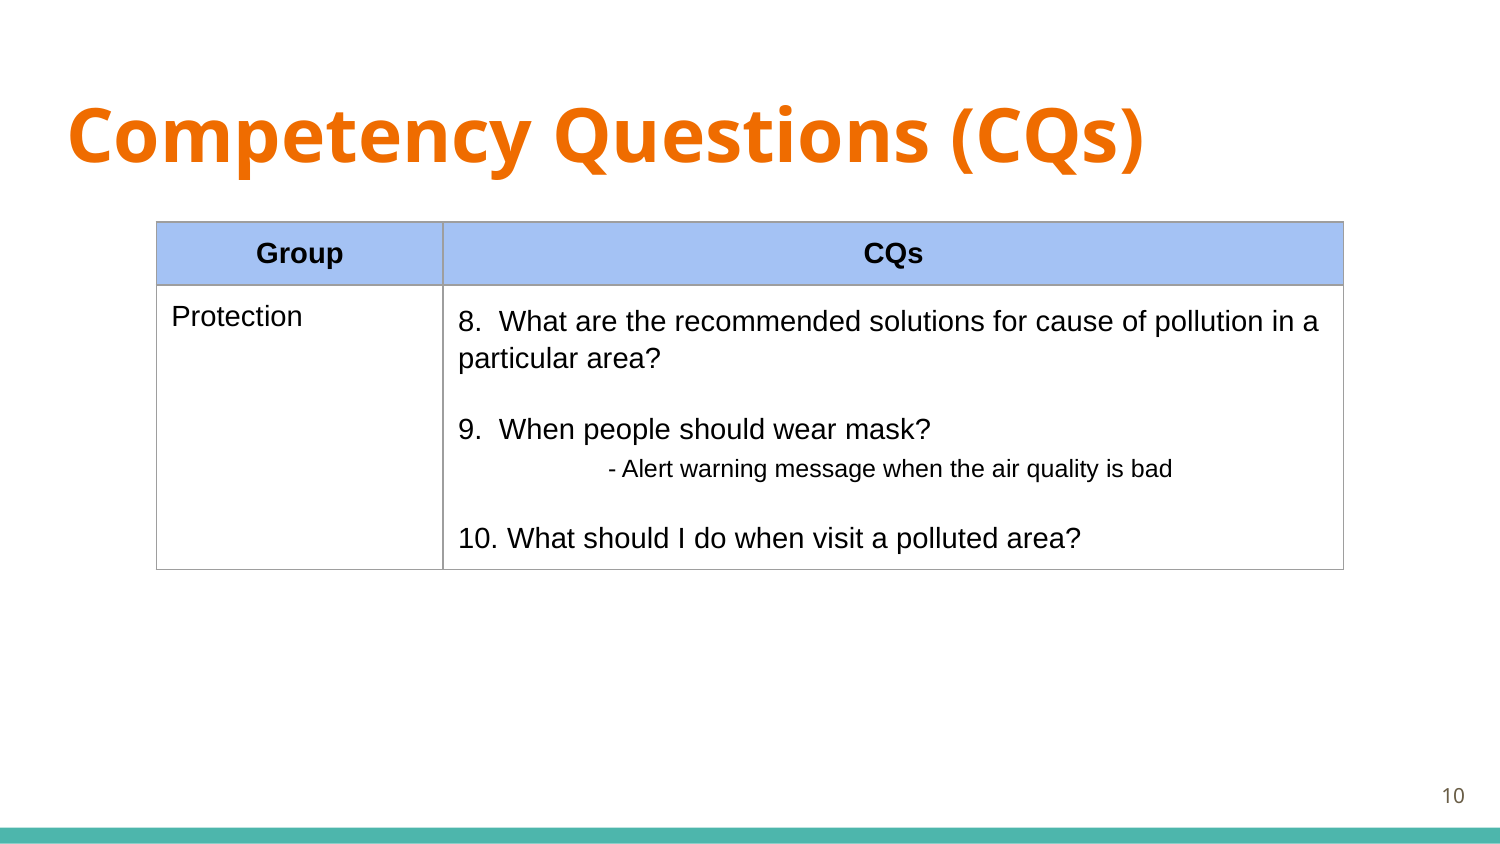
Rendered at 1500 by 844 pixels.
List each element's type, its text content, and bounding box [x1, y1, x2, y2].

table_cell Protection [157, 286, 442, 569]
title Competency Questions (CQs) [51, 72, 1449, 189]
table_header Group [157, 223, 442, 284]
table_header CQs [444, 223, 1343, 284]
slide_number ‹#› [1389, 764, 1480, 830]
table_cell 8. What are the recommended solutions for cause of pollution in a particular area? 9. When people should wear mask? - Alert warning message when the air quality is bad 10. What should I do when visit a polluted area? [444, 286, 1343, 569]
